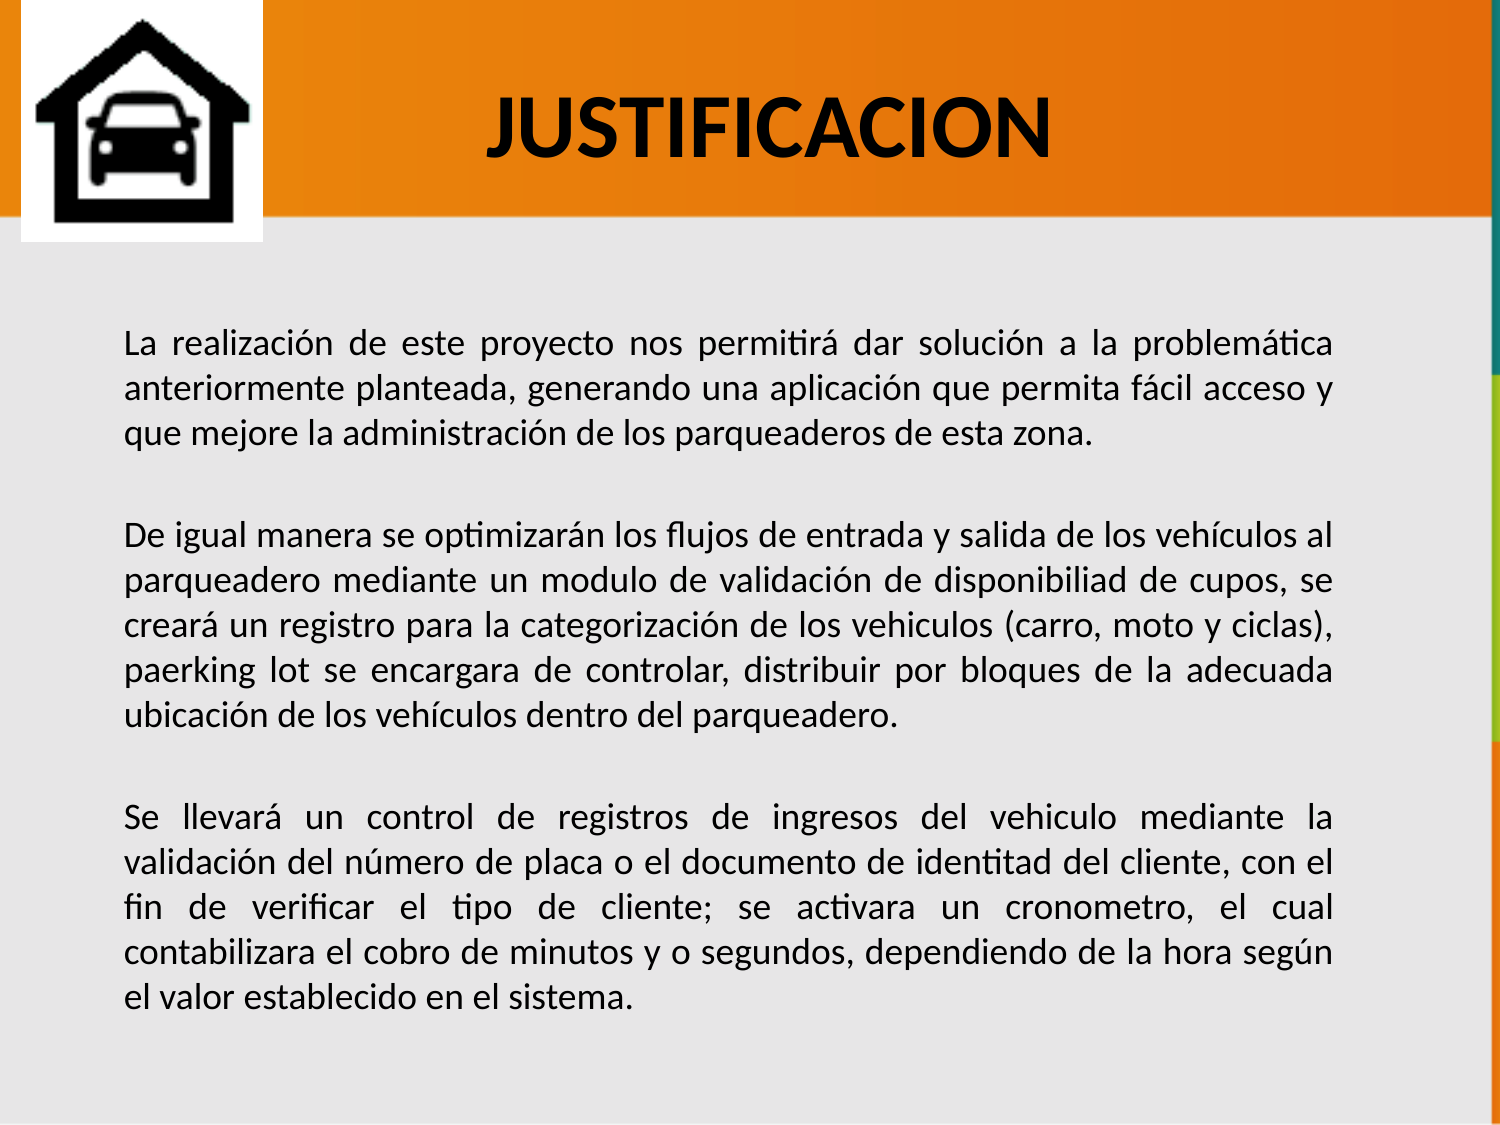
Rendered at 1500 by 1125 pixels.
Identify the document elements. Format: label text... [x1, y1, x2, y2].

picture [0, 0, 1500, 1125]
title JUSTIFICACION [471, 27, 1083, 215]
list La realización de este proyecto nos permitirá dar solución a la problemática anteriormente planteada, generando una aplicación que permita fácil acceso y que mejore la administración de los parqueaderos de esta zona. De igual manera se optimizarán los flujos de entrada y salida de los vehículos al parqueadero mediante un modulo de validación de disponibiliad de cupos, se creará un registro para la categorización de los vehiculos (carro, moto y ciclas), paerking lot se encargara de controlar, distribuir por bloques de la adecuada ubicación de los vehículos dentro del parqueadero. Se llevará un control de registros de ingresos del vehiculo mediante la validación del número de placa o el documento de identitad del cliente, con el fin de verificar el tipo de cliente; se activara un cronometro, el cual contabilizara el cobro de minutos y o segundos, dependiendo de la hora según el valor establecido en el sistema. [108, 310, 1350, 1040]
